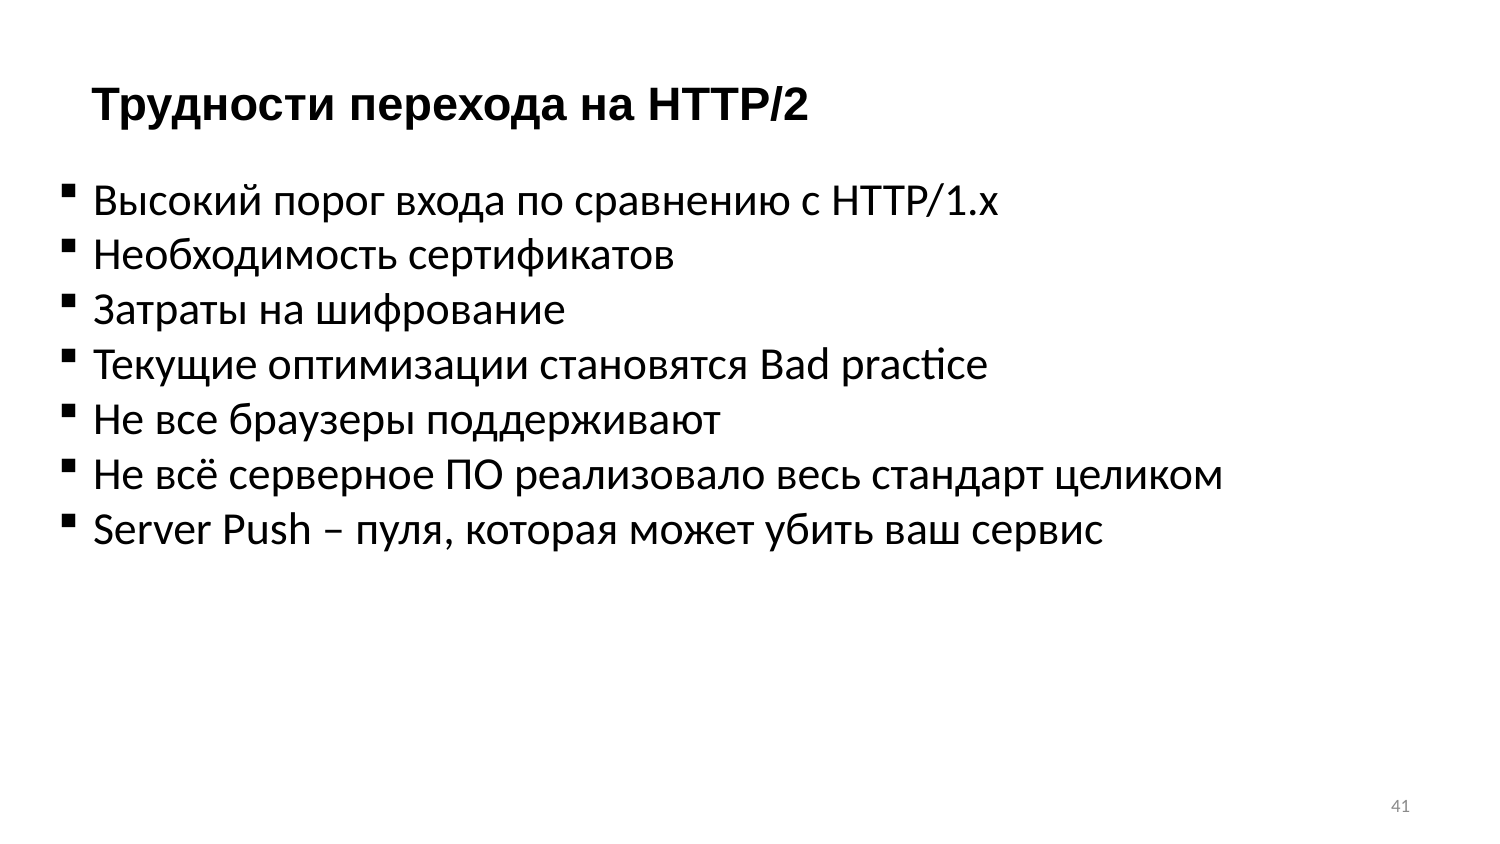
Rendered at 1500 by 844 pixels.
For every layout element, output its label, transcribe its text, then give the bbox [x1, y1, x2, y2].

text_box Трудности перехода на HTTP/2 [76, 65, 914, 137]
text_box Высокий порог входа по сравнению с HTTP/1.x Необходимость сертификатов Затраты на шифрование Текущие оптимизации становятся Bad practice Не все браузеры поддерживают Не всё серверное ПО реализовало весь стандарт целиком Server Push – пуля, которая может убить ваш сервис [43, 161, 1392, 562]
slide_number 41 [1074, 782, 1425, 827]
